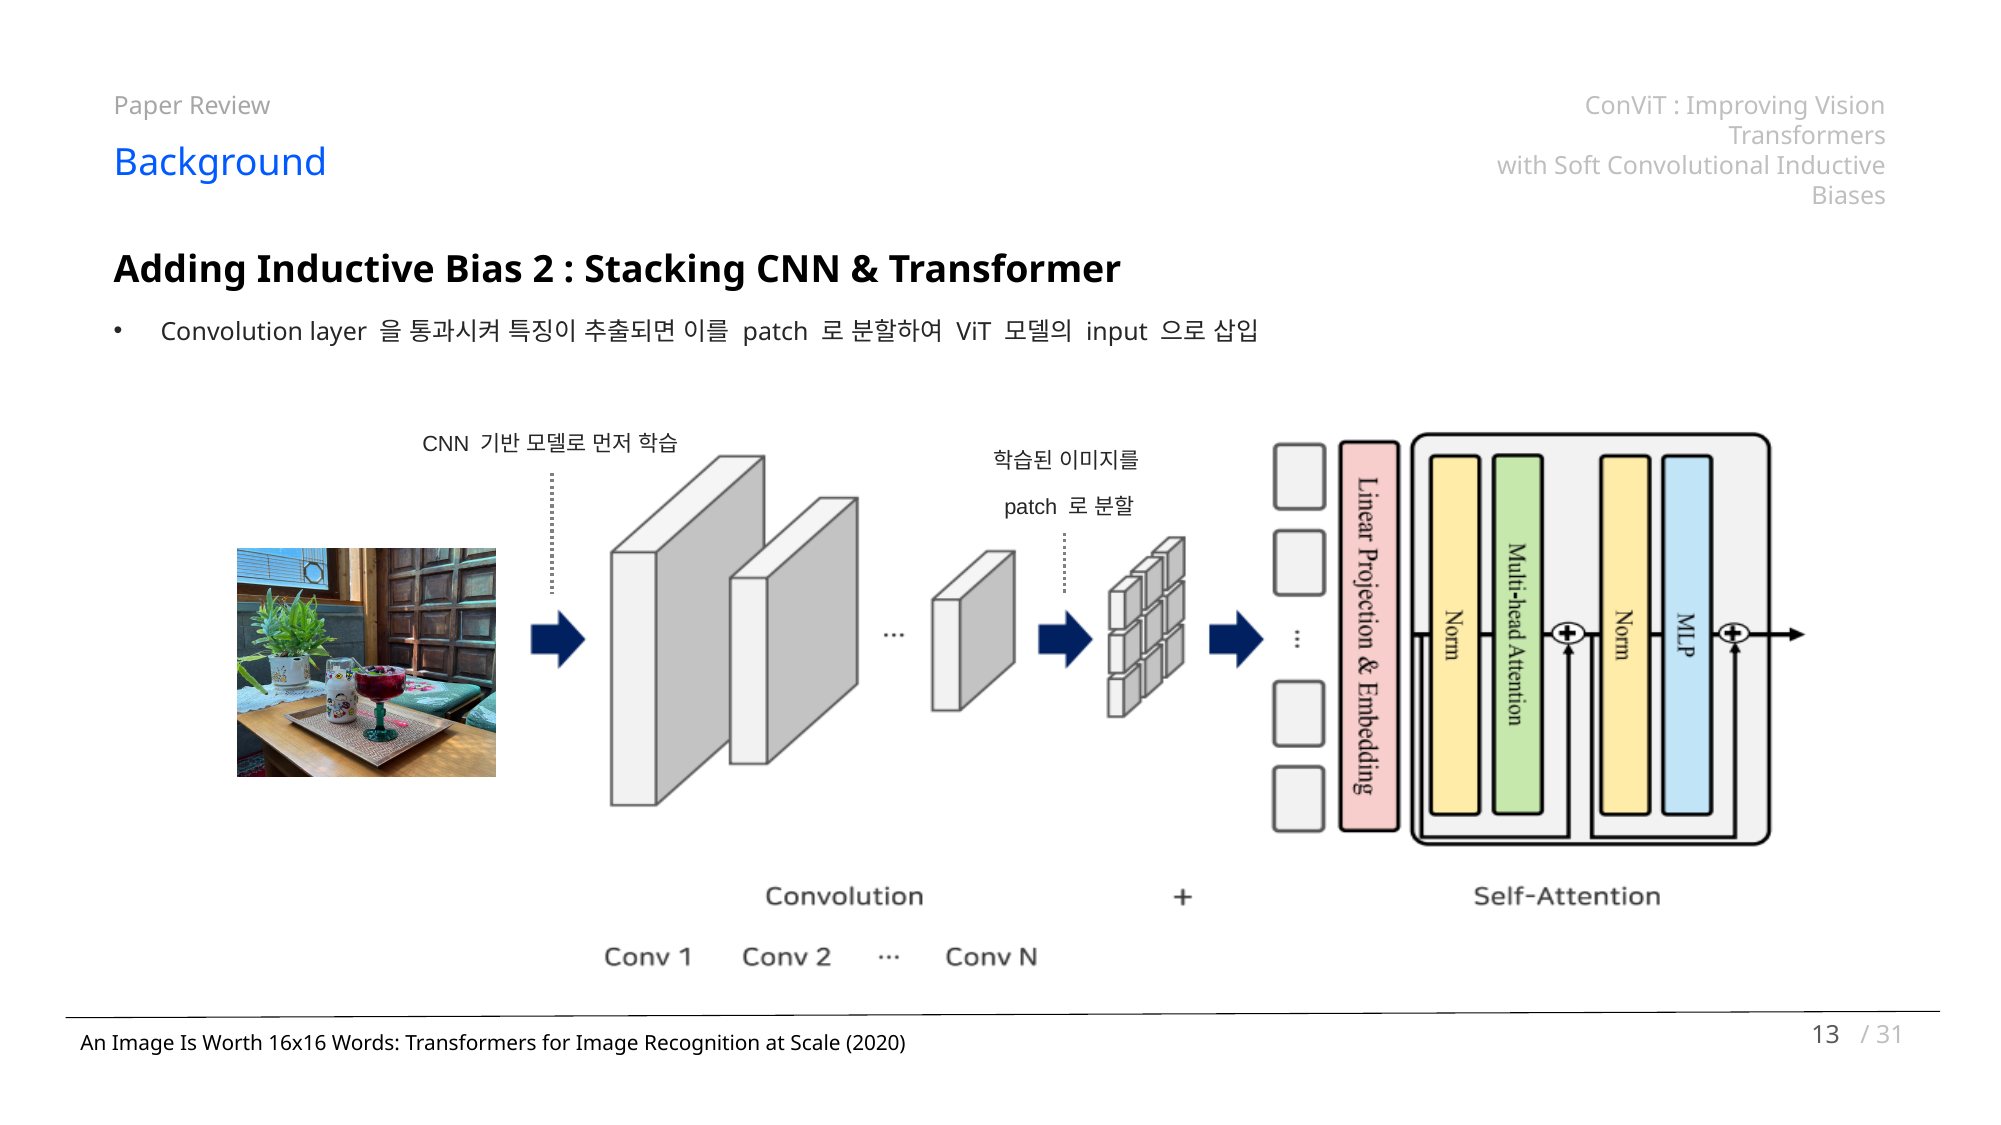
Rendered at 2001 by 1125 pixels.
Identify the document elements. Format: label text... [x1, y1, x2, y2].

text_box 13 [1751, 1018, 1855, 1061]
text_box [237, 383, 1828, 979]
text_box Paper Review [99, 82, 571, 128]
text_box An Image Is Worth 16x16 Words: Transformers for Image Recognition at Scale (2020) [65, 1022, 986, 1063]
text_box Background [99, 130, 453, 191]
text_box ConViT : Improving Vision Transformers with Soft Convolutional Inductive Biases [1444, 82, 1901, 217]
text_box / 31 [1827, 1018, 1920, 1057]
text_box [65, 1011, 1941, 1018]
text_box Adding Inductive Bias 2 : Stacking CNN & Transformer Convolution layer 을 통과시켜 특징이 추출되면 이를 patch 로 분할하여 ViT 모델의 input 으로 삽입 [98, 237, 1799, 383]
